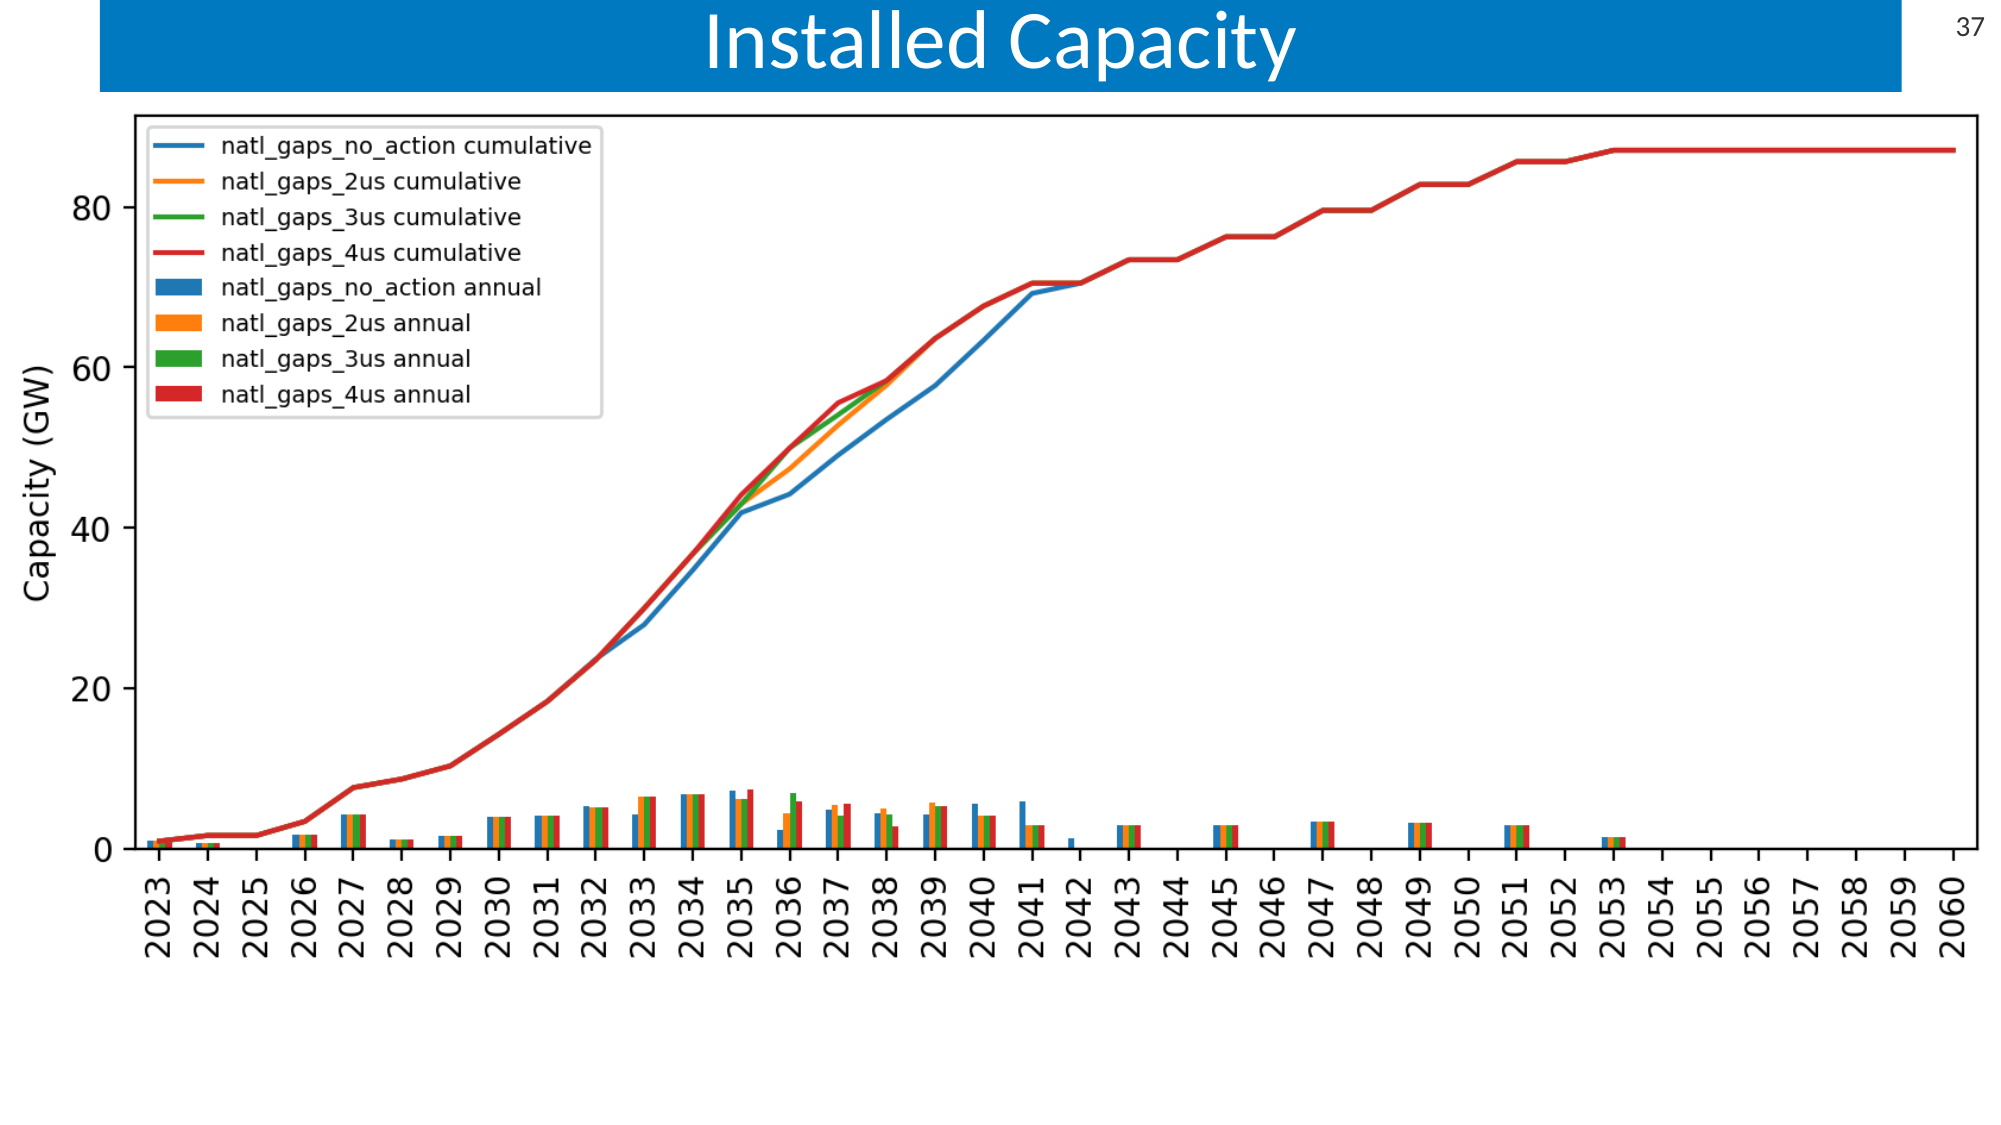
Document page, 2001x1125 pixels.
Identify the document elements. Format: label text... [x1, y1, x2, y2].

picture [0, 92, 2000, 980]
title Installed Capacity [99, 0, 1902, 90]
